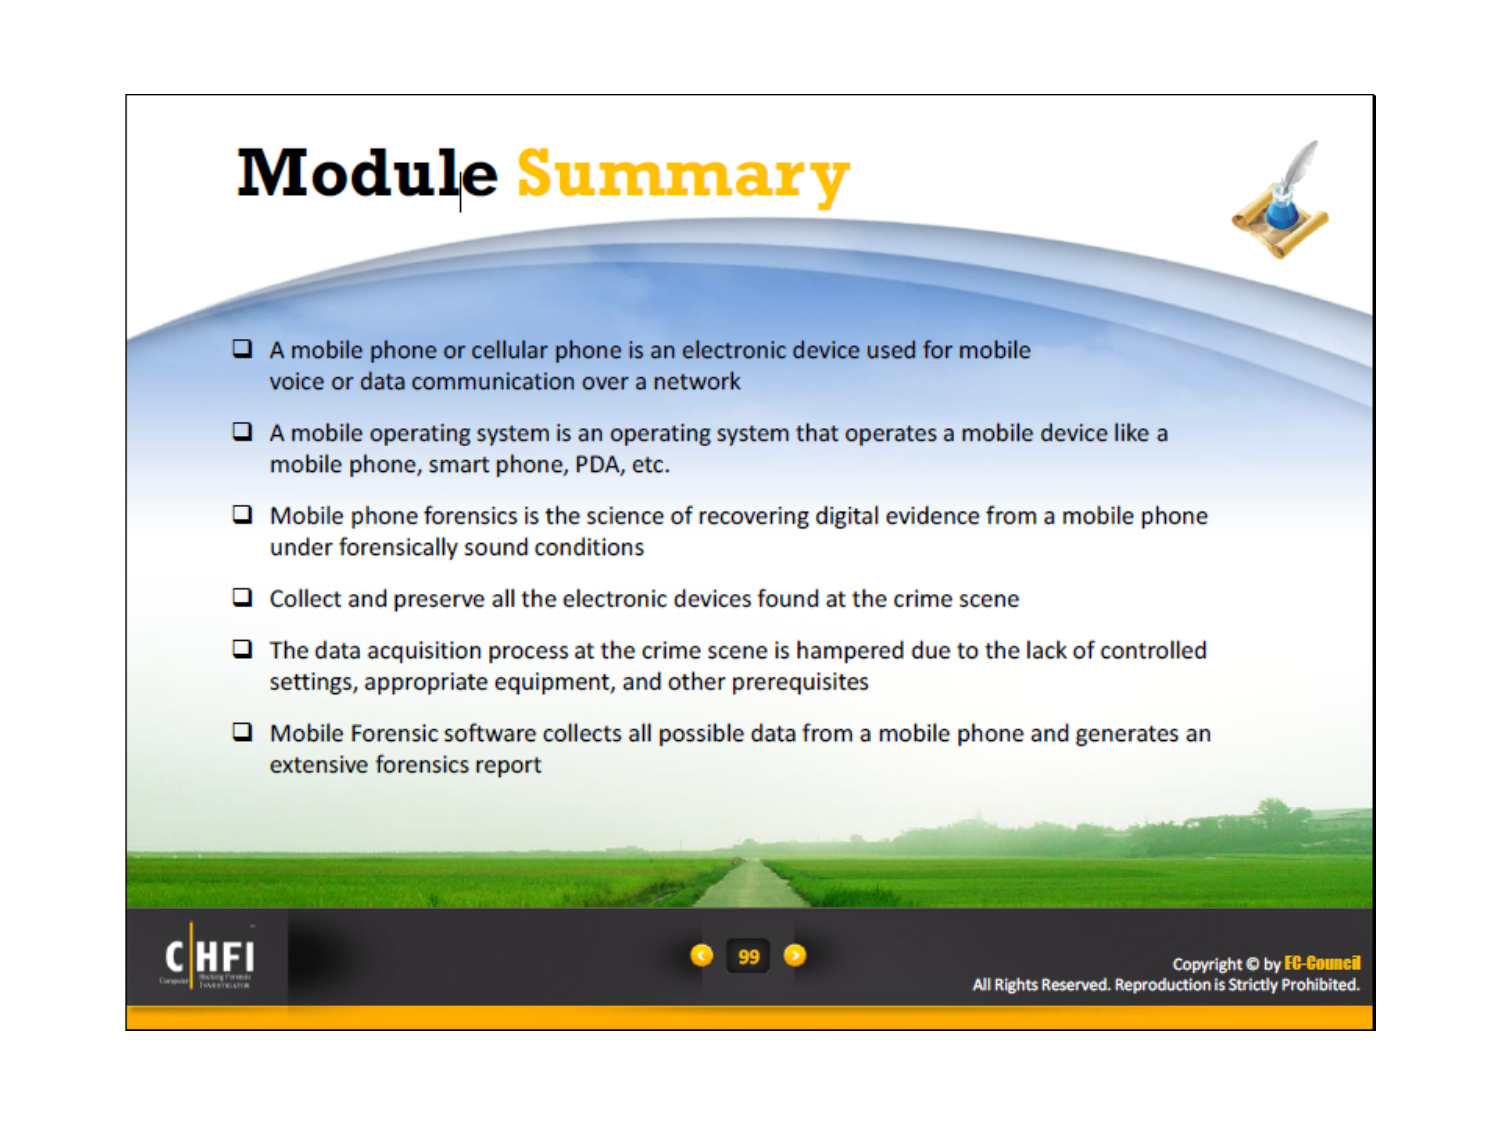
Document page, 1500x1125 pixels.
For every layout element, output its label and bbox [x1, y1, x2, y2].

picture [123, 94, 1376, 1031]
